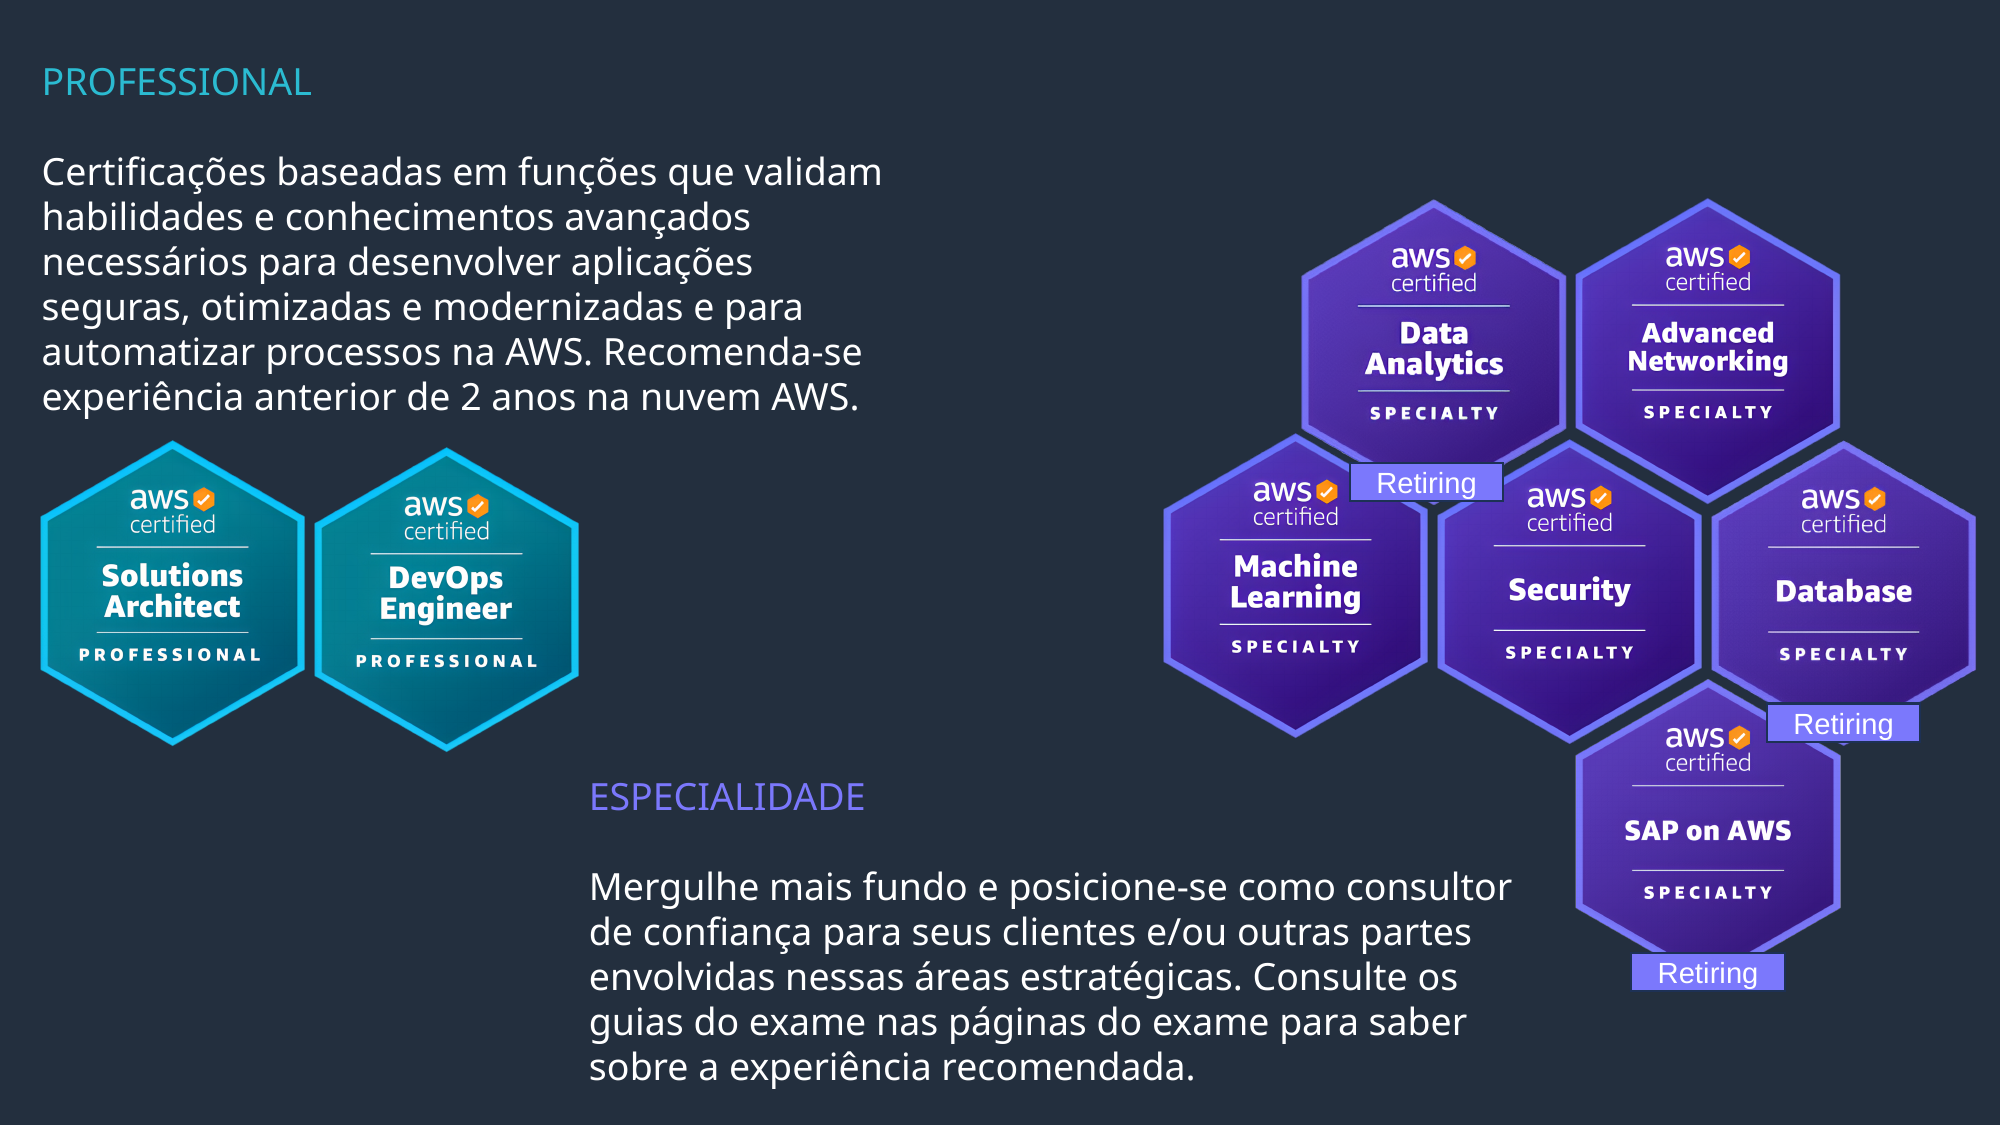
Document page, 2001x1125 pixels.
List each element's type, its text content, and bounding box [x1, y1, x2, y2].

text_box PROFESSIONAL Certificações baseadas em funções que validam habilidades e conhecimentos avançados necessários para desenvolver aplicações seguras, otimizadas e modernizadas e para automatizar processos na AWS. Recomenda-se experiência anterior de 2 anos na nuvem AWS. [26, 50, 909, 426]
text_box ESPECIALIDADE Mergulhe mais fundo e posicione-se como consultor de confiança para seus clientes e/ou outras partes envolvidas nessas áreas estratégicas. Consulte os guias do exame nas páginas do exame para saber sobre a experiência recomendada. [574, 765, 1552, 1096]
picture [16, 436, 603, 756]
picture [1139, 194, 2000, 988]
text_box Retiring [1630, 988, 1786, 992]
